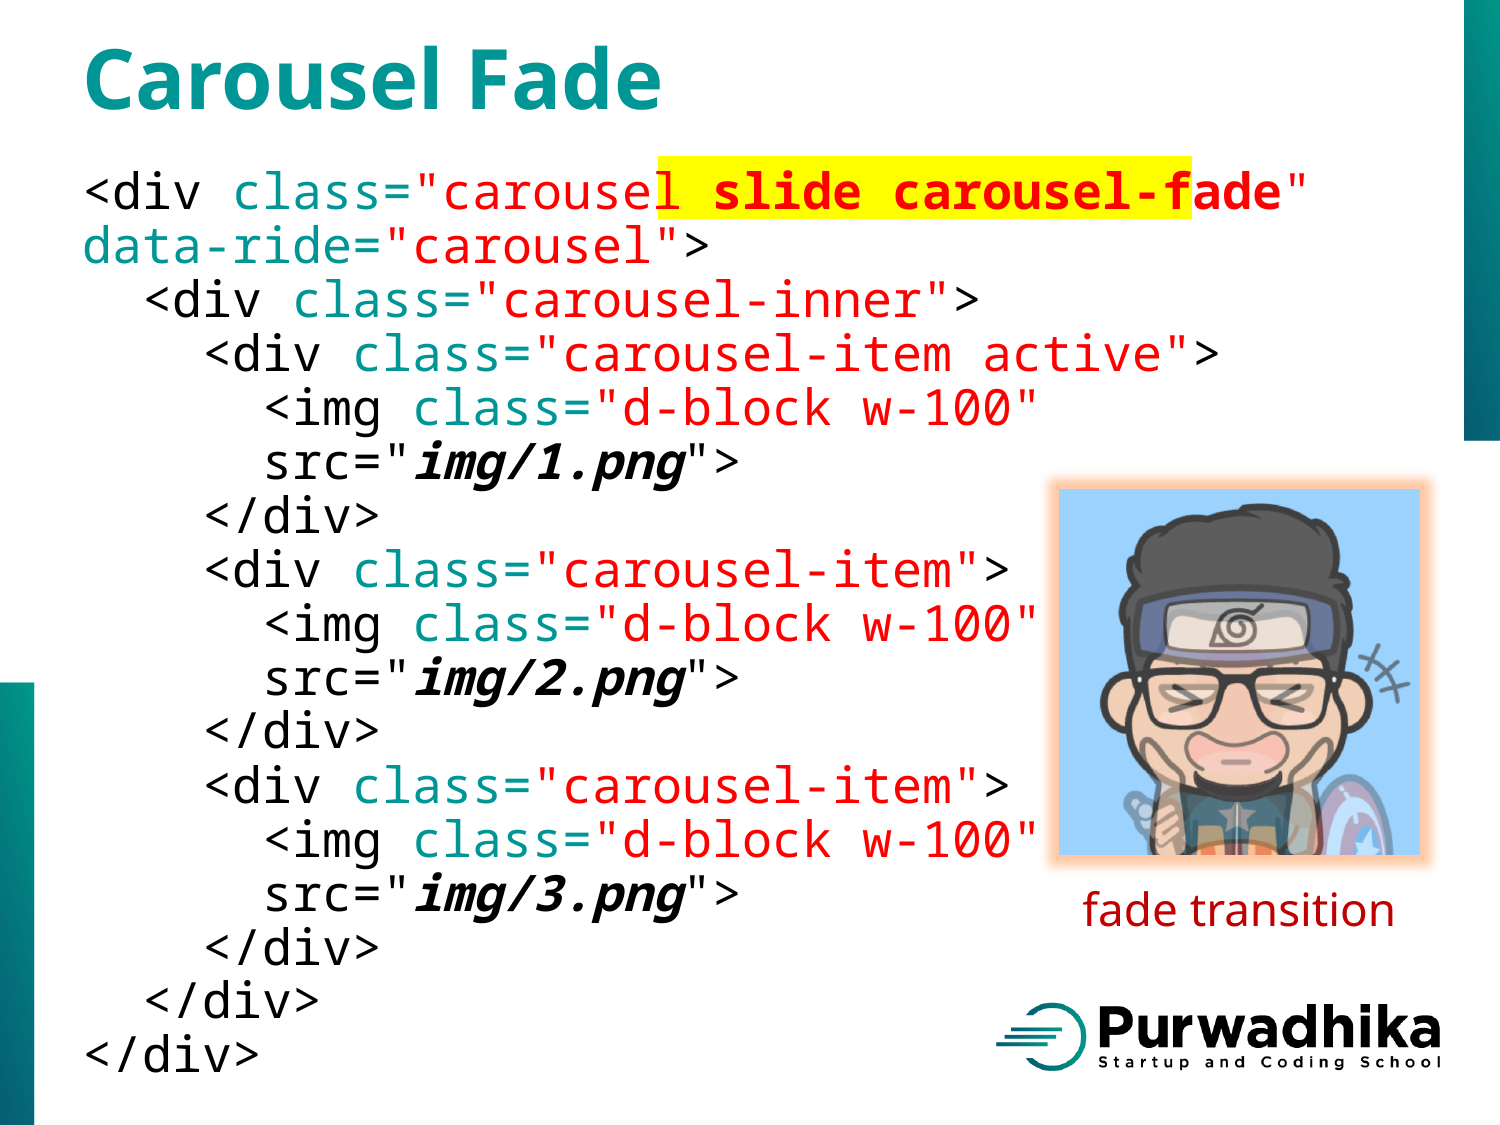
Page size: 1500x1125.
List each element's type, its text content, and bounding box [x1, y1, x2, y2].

text_box <div class="carousel slide carousel-fade" data-ride="carousel"> <div class="carousel-inner"> <div class="carousel-item active"> <img class="d-block w-100" src="img/1.png"> </div> <div class="carousel-item"> <img class="d-block w-100" src="img/2.png"> </div> <div class="carousel-item"> <img class="d-block w-100" src="img/3.png"> </div> </div> </div> [67, 265, 1468, 984]
picture [0, 0, 1500, 1125]
text_box fade transition [1043, 873, 1435, 943]
text_box [658, 156, 1192, 219]
text_box Carousel Fade [67, 0, 817, 166]
text_box Image [1048, 478, 1432, 867]
